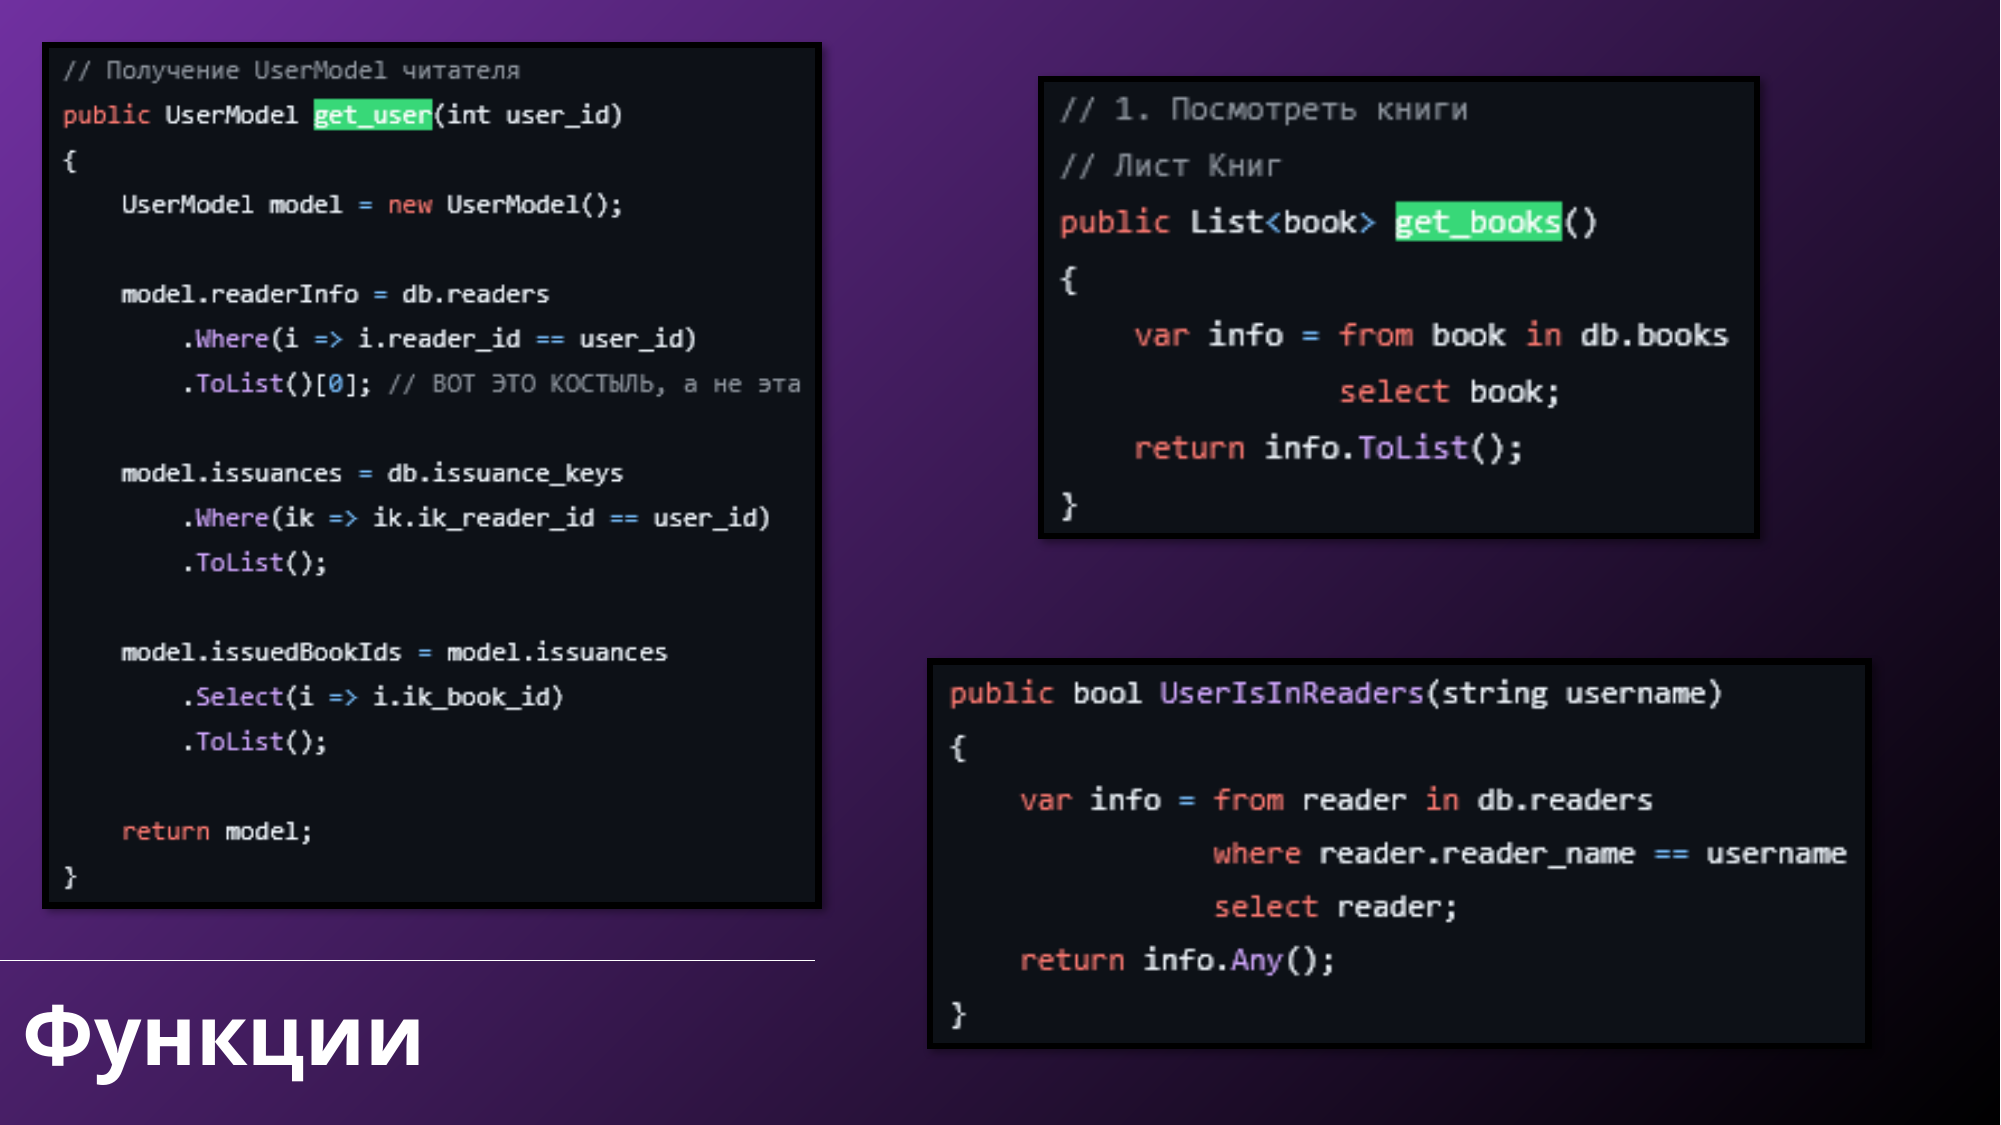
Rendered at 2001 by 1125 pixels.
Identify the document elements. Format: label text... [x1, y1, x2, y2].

picture [1044, 81, 1755, 533]
picture [932, 664, 1866, 1043]
text_box Функции [7, 961, 708, 1091]
picture [48, 48, 816, 903]
